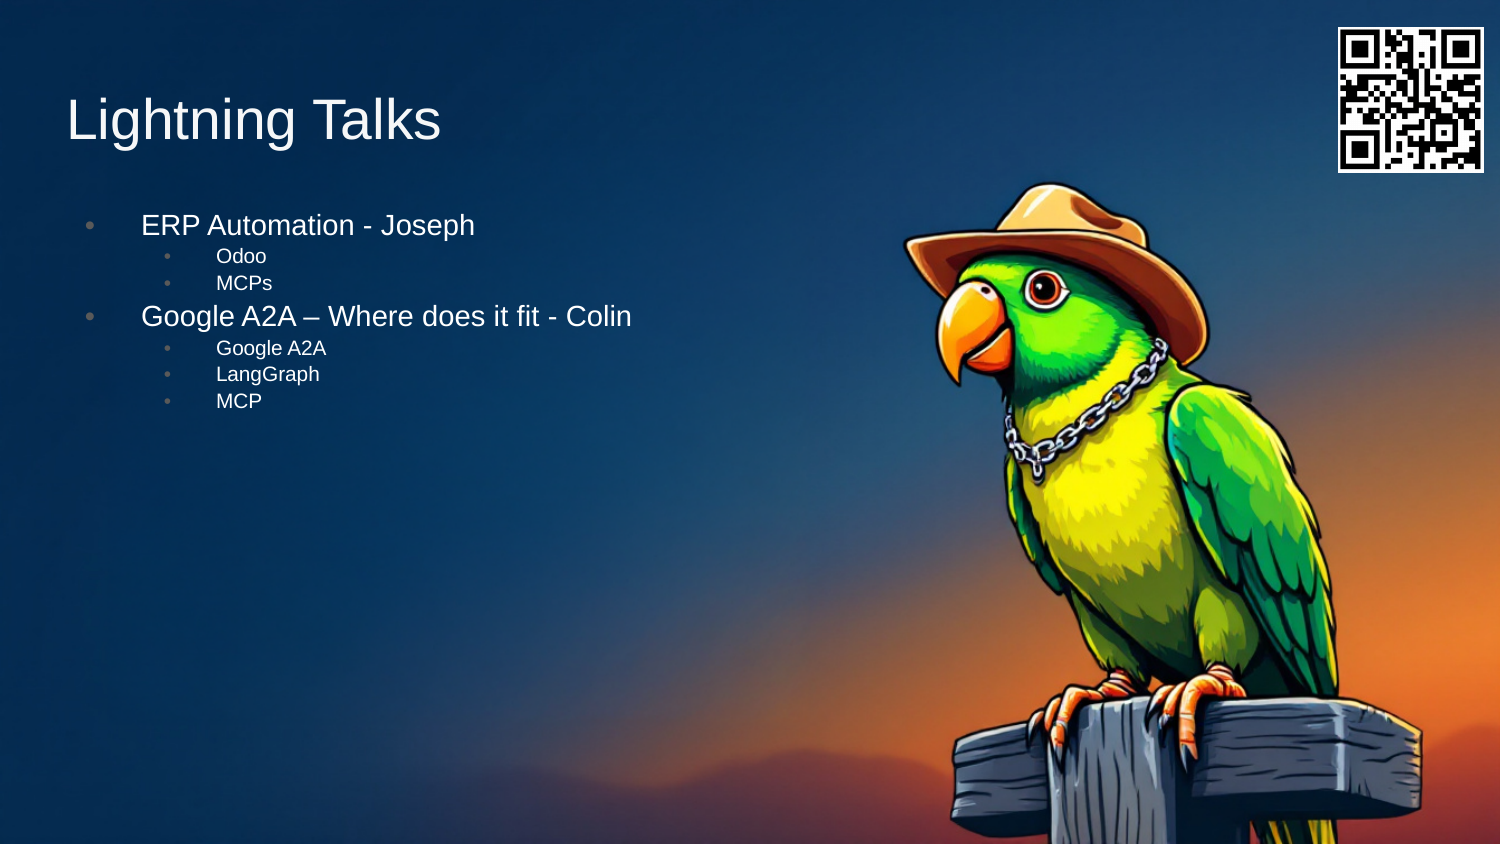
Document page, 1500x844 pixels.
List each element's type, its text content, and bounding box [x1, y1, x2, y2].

title Lightning Talks [51, 72, 1333, 167]
list ERP Automation - Joseph Odoo MCPs Google A2A – Where does it fit - Colin Google A2A LangGraph MCP [51, 189, 900, 750]
picture [0, 0, 1500, 844]
